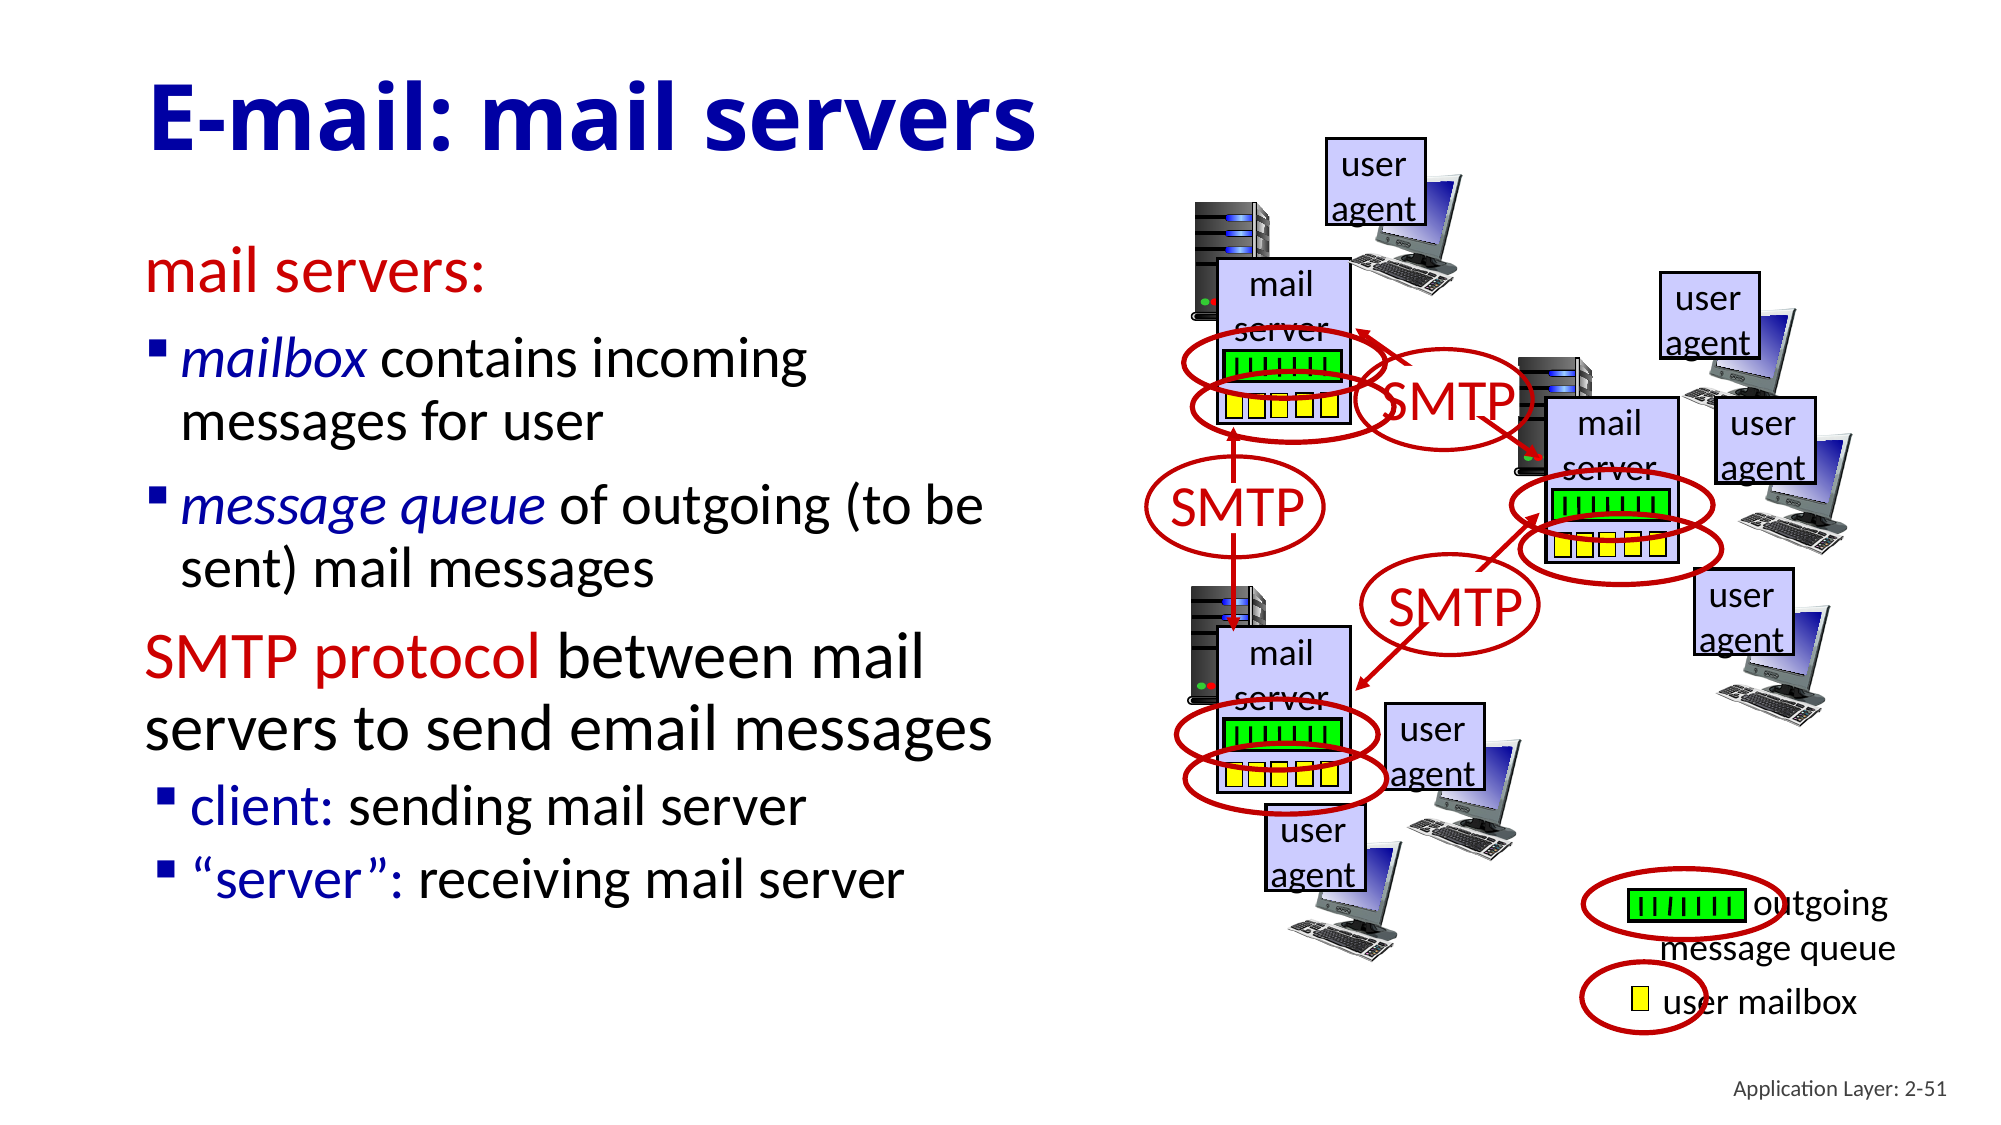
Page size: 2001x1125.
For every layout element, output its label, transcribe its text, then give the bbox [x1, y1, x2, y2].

title E-mail: mail servers [131, 47, 1856, 195]
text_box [1722, 870, 1914, 1031]
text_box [1176, 327, 1785, 940]
slide_number Application Layer: 2-51 [1512, 1056, 1963, 1117]
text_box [1146, 348, 1539, 655]
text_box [1184, 371, 1722, 1033]
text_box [1154, 131, 1857, 972]
text_box mail servers: mailbox contains incoming messages for user message queue of outgoing (to be sent) mail messages SMTP protocol between mail servers to send email messages client: sending mail server “server”: receiving mail server [108, 227, 1040, 990]
